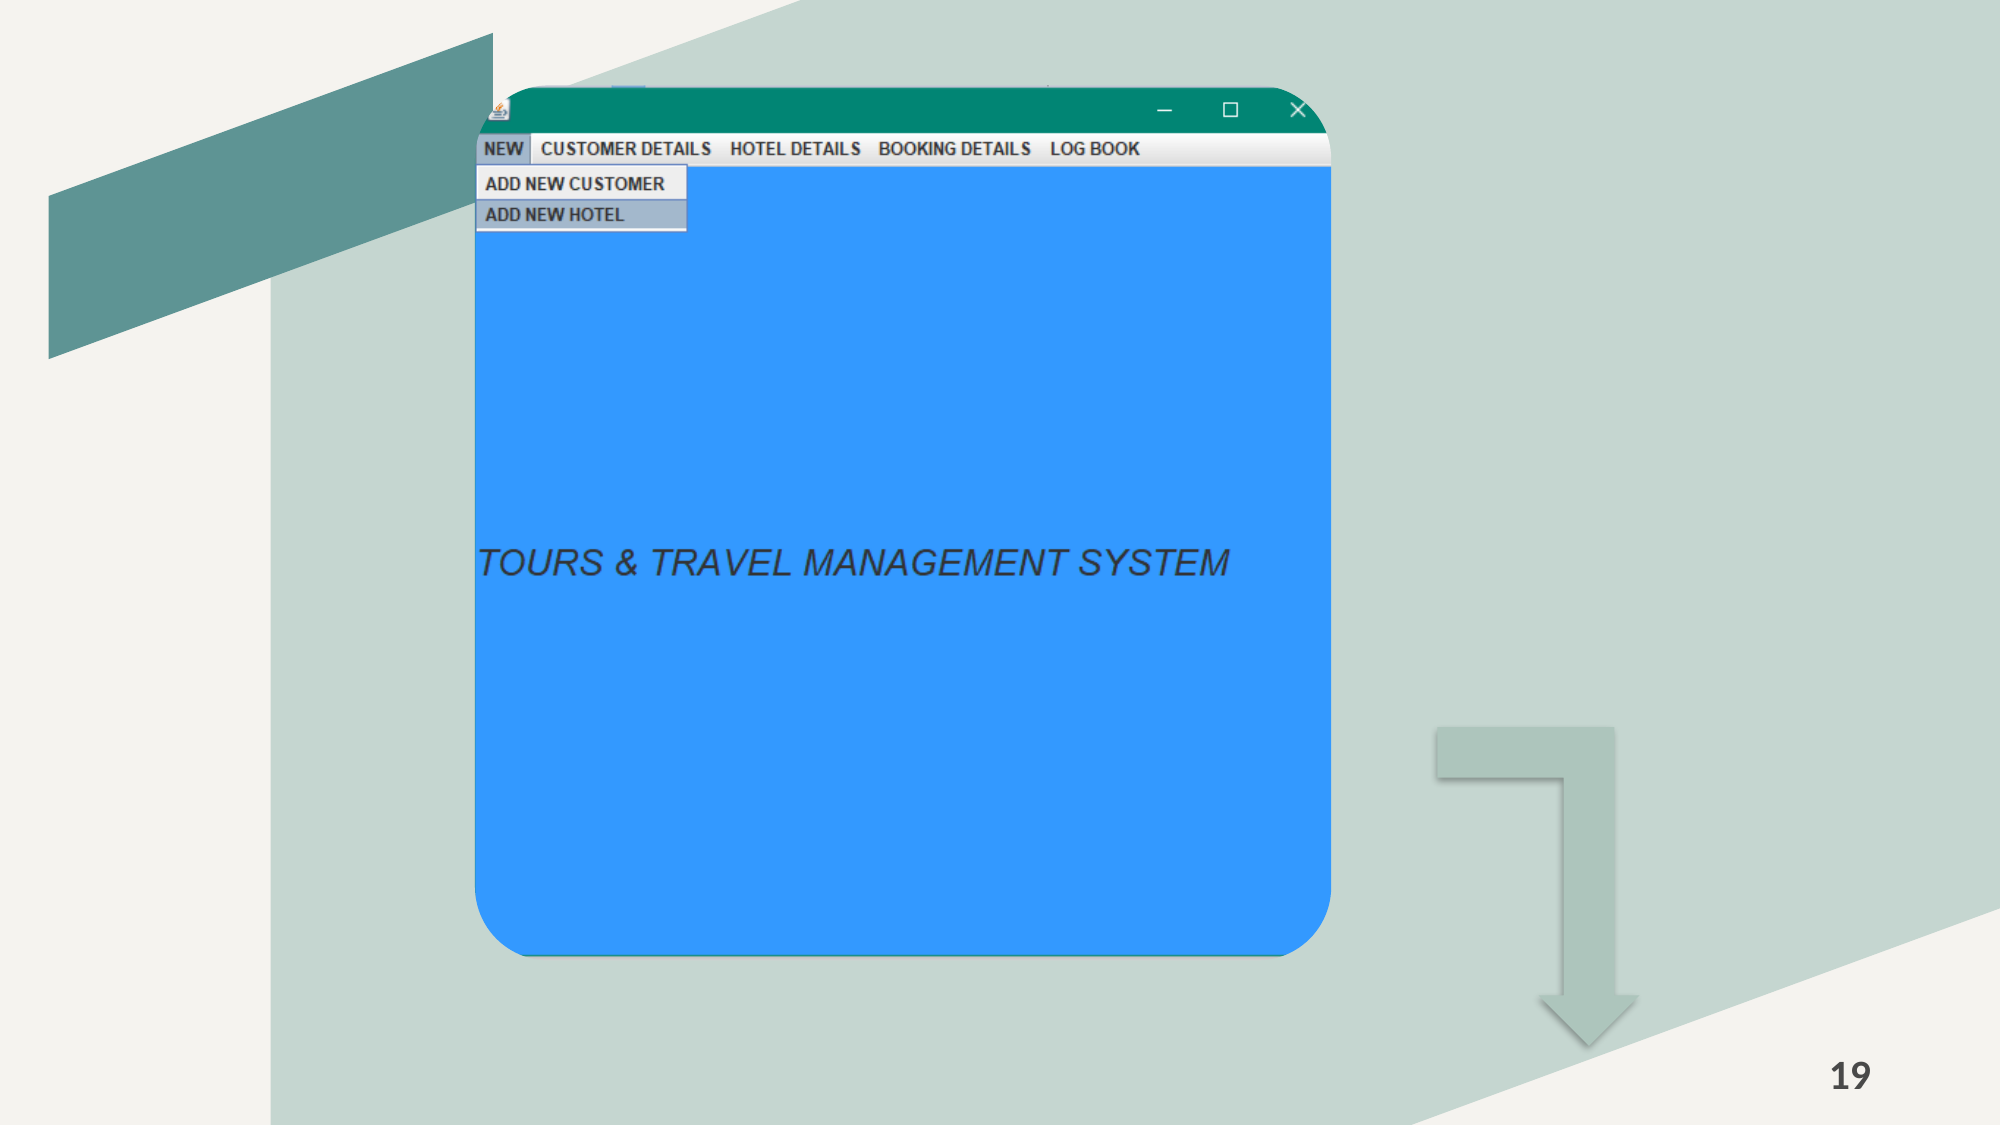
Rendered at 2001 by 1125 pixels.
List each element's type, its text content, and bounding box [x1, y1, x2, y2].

picture [474, 85, 1332, 961]
text_box [1433, 723, 1644, 1050]
slide_number 19 [1800, 1042, 1887, 1103]
